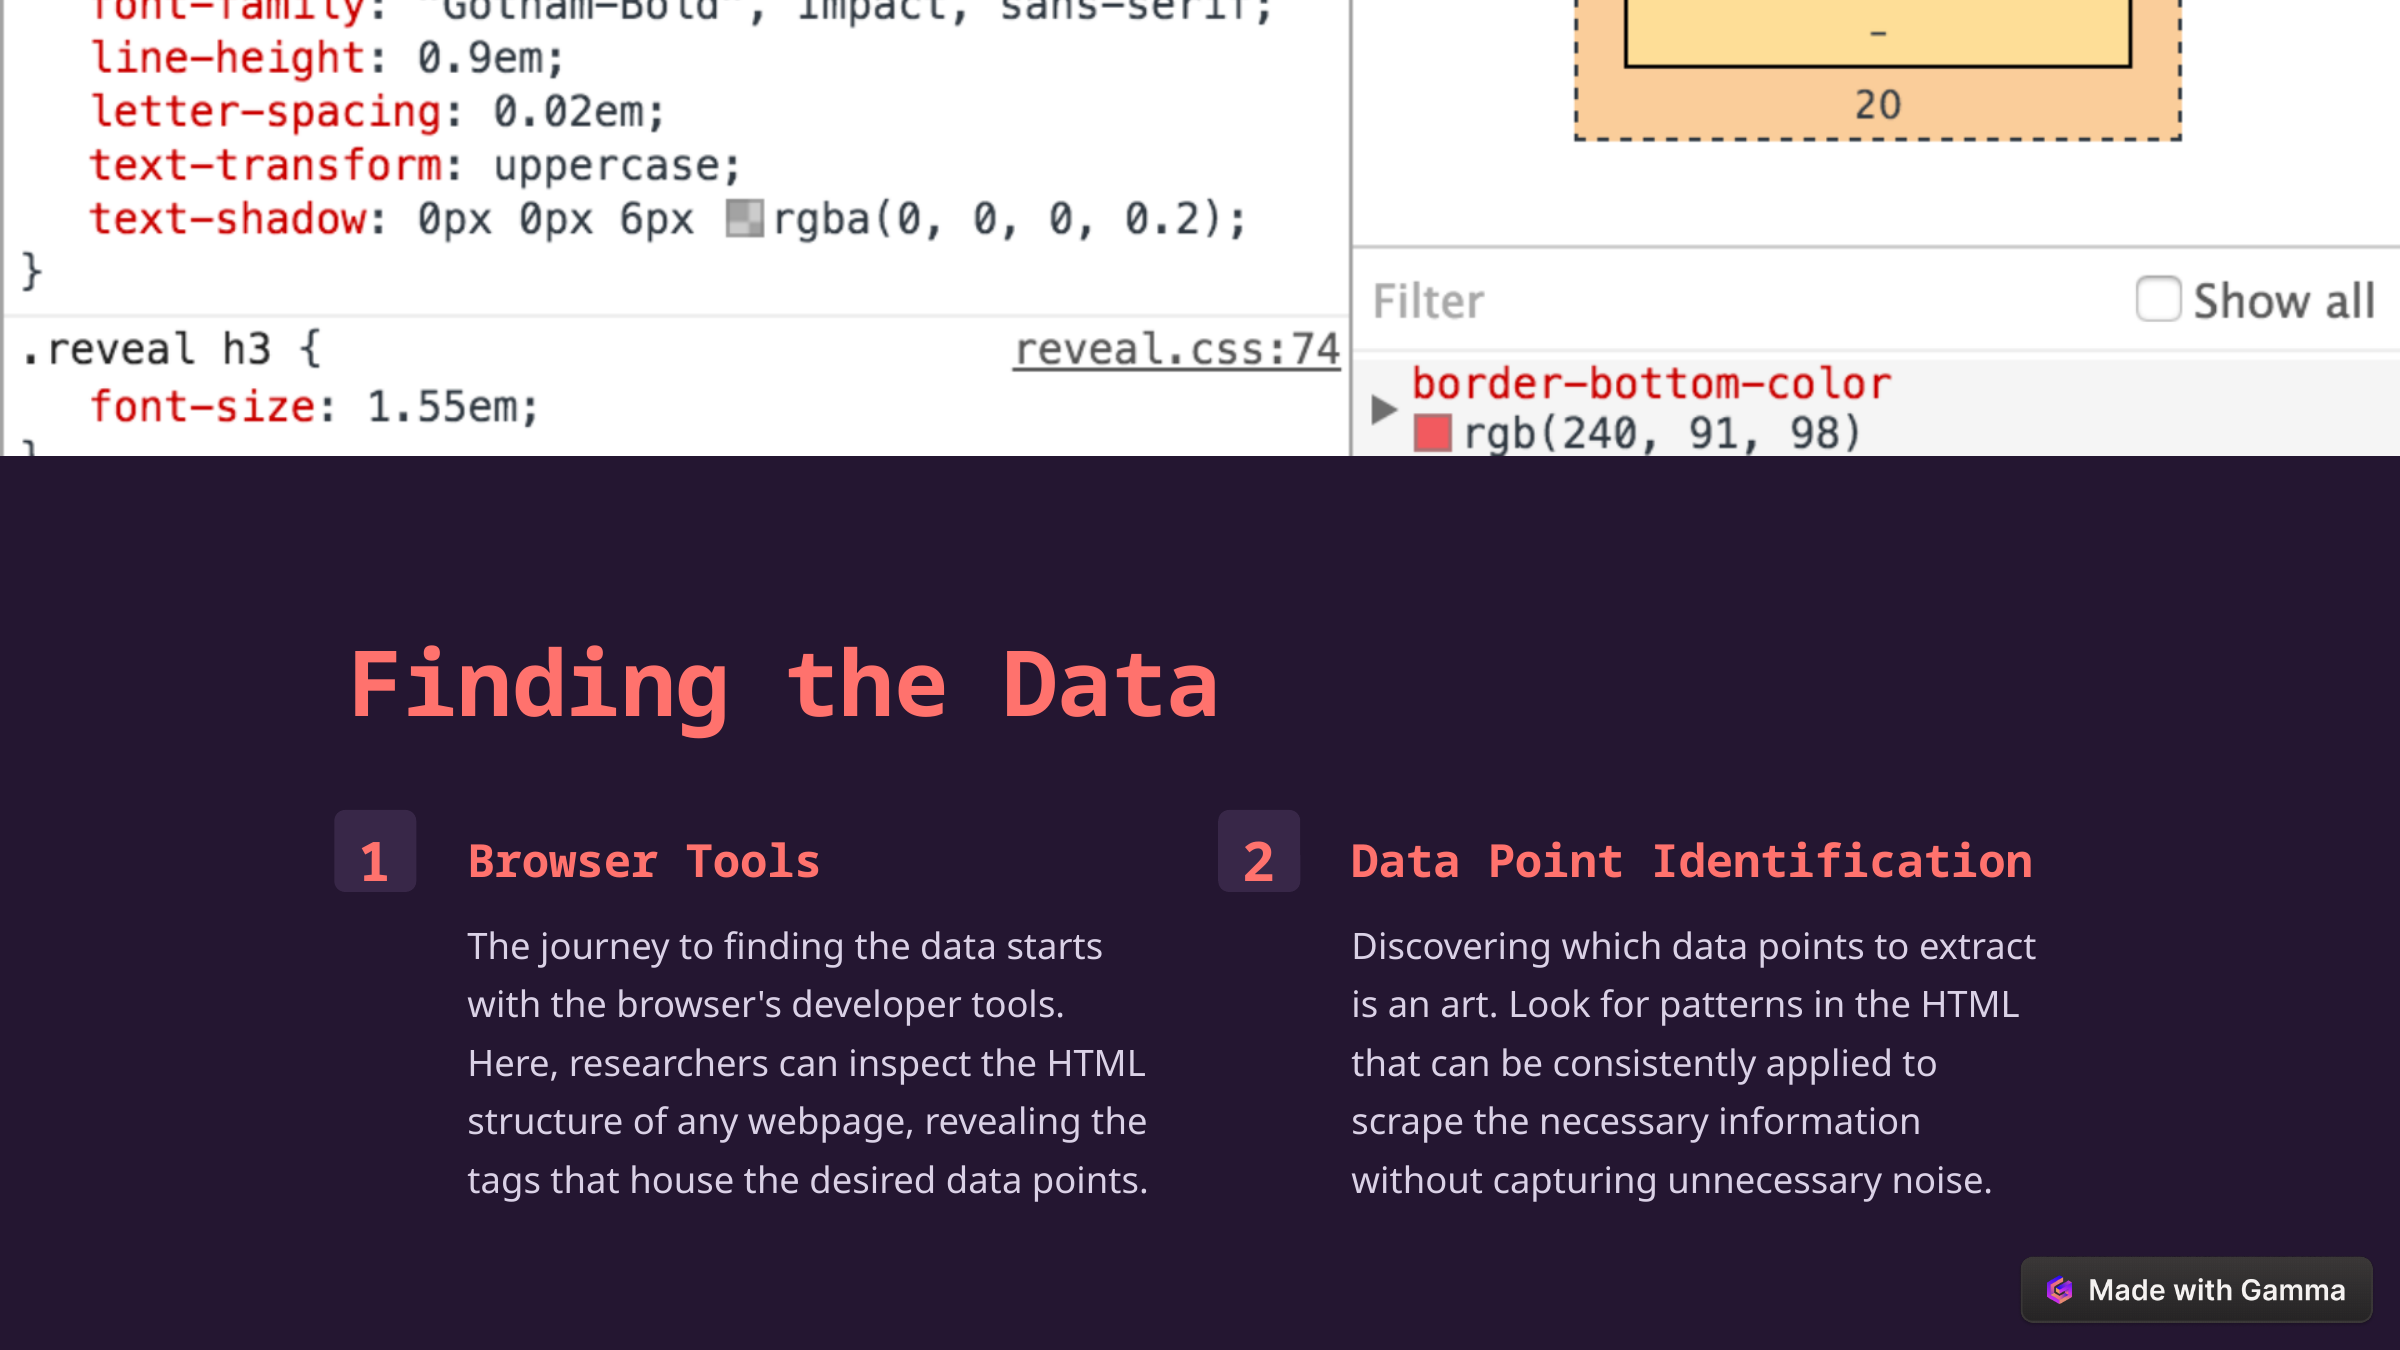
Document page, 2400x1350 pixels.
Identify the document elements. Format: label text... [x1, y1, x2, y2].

text_box 1 [361, 816, 389, 886]
text_box Data Point Identification [1336, 822, 1906, 880]
text_box [0, 456, 2400, 1350]
picture [0, 0, 2400, 456]
picture [2008, 1244, 2385, 1335]
text_box The journey to finding the data starts with the browser's developer tools. Here, researchers can inspect the HTML structure of any webpage, revealing the tags that house the desired data points. [452, 901, 1182, 1193]
text_box 2 [1245, 816, 1273, 886]
text_box Finding the Data [334, 612, 1064, 727]
text_box [1218, 809, 1301, 892]
text_box Browser Tools [452, 822, 818, 880]
text_box [334, 809, 417, 892]
text_box Discovering which data points to extract is an art. Look for patterns in the HTML that can be consistently applied to scrape the necessary information without capturing unnecessary noise. [1336, 901, 2066, 1193]
